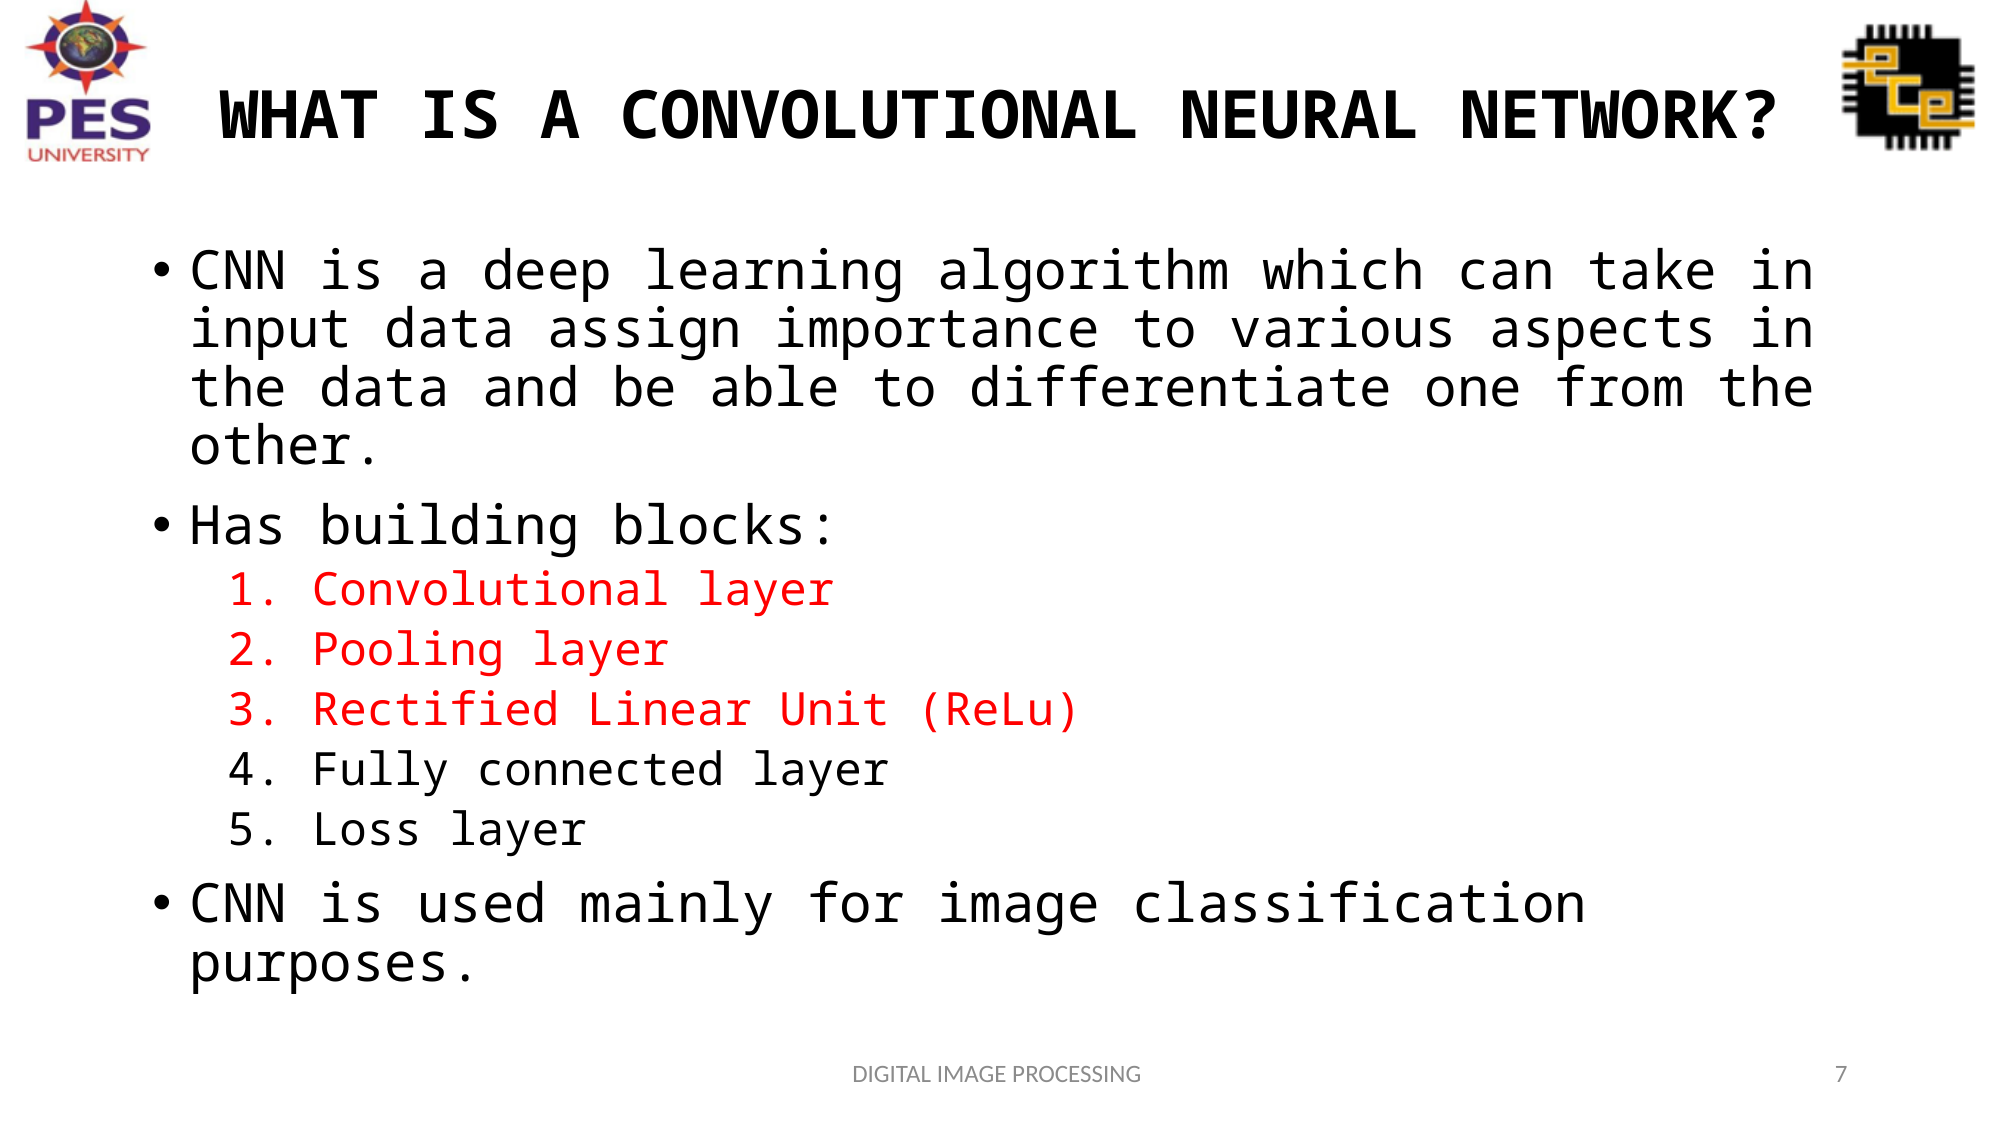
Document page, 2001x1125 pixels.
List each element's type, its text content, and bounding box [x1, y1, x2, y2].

picture [1820, 0, 2000, 175]
slide_number 7 [1412, 1042, 1863, 1103]
picture [0, 0, 180, 175]
list CNN is a deep learning algorithm which can take in input data assign importance to various aspects in the data and be able to differentiate one from the other. Has building blocks: Convolutional layer Pooling layer Rectified Linear Unit (ReLu) Fully connected layer Loss layer CNN is used mainly for image classification purposes. [137, 234, 1863, 1014]
footer DIGITAL IMAGE PROCESSING [662, 1042, 1338, 1103]
title WHAT IS A CONVOLUTIONAL NEURAL NETWORK? [180, 59, 1820, 175]
